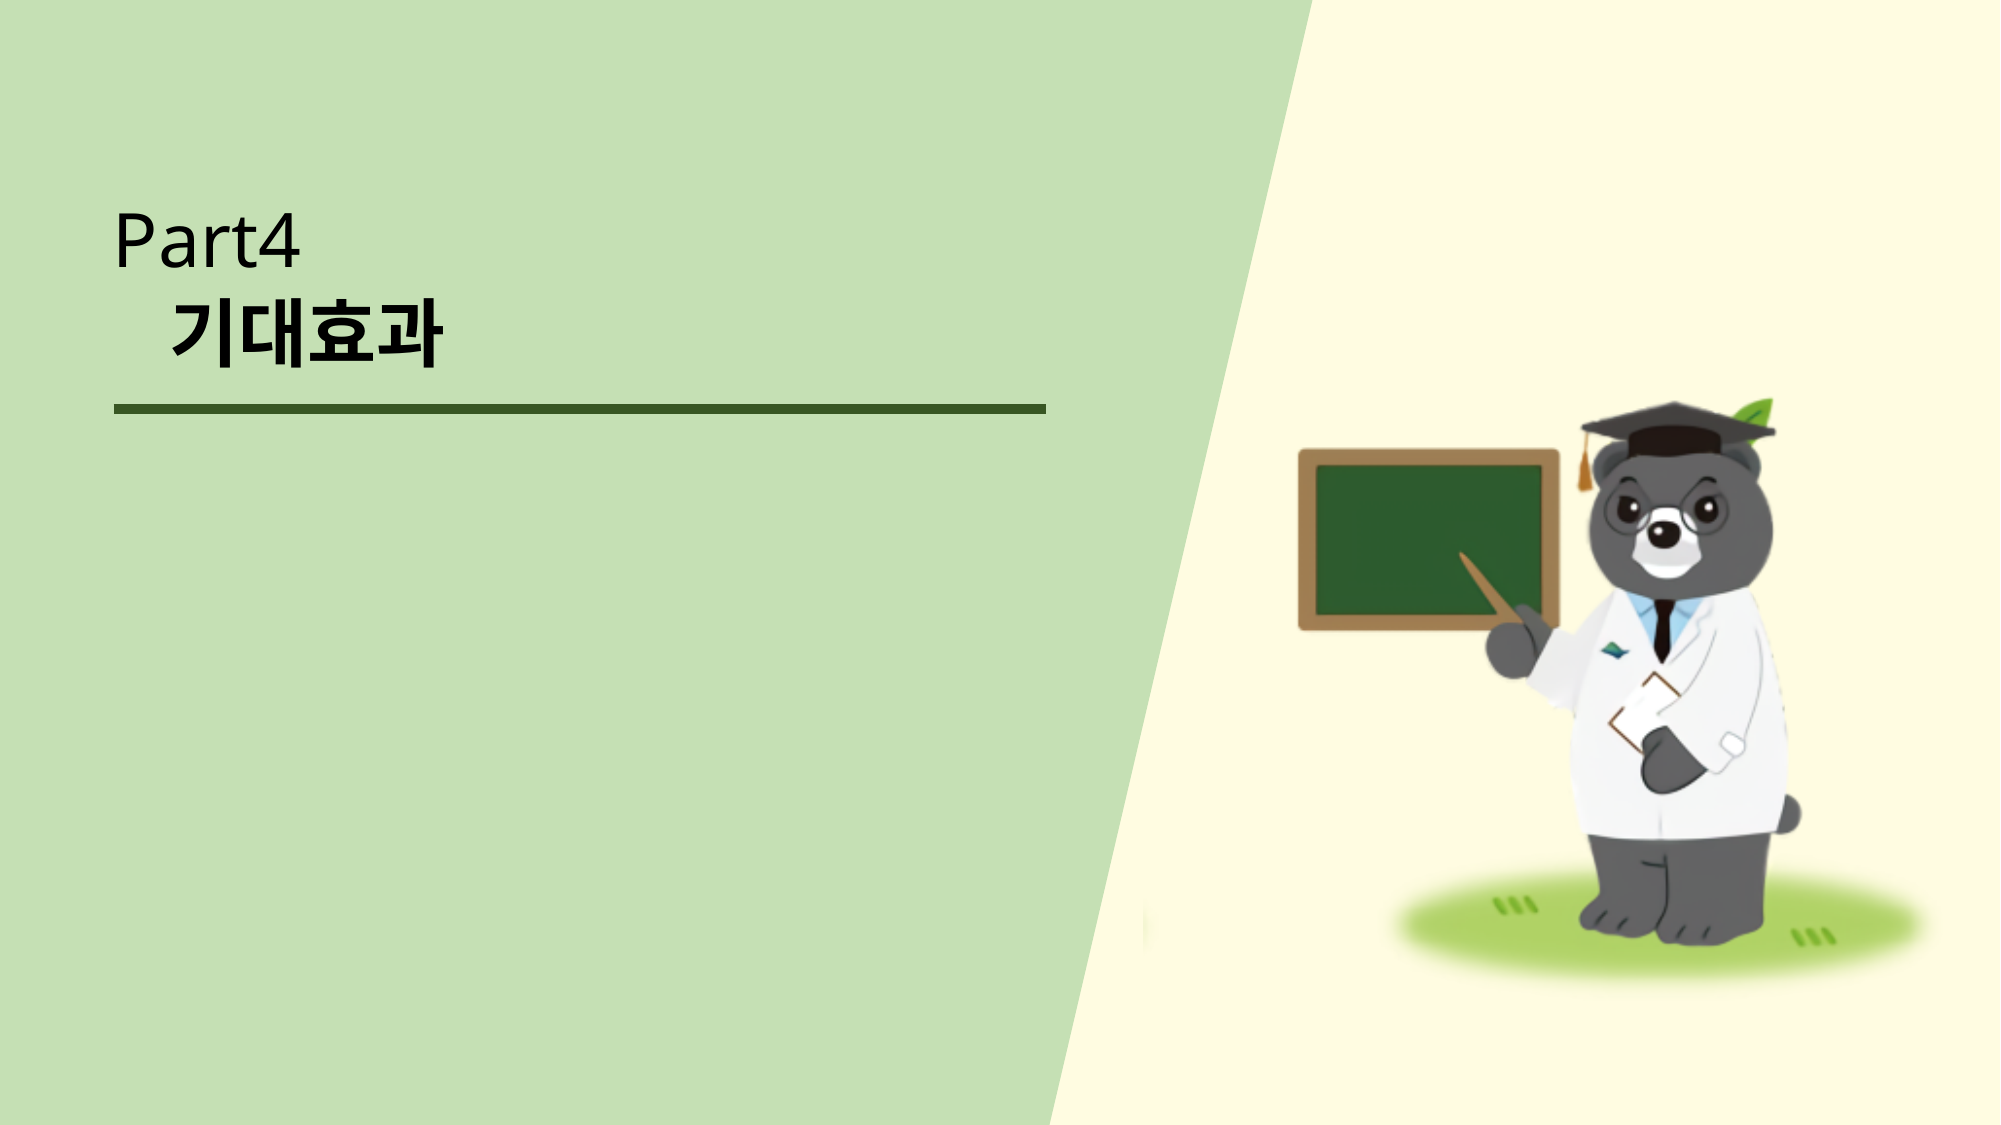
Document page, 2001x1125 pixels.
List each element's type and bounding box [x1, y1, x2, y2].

picture [1143, 304, 1999, 1024]
text_box [0, 0, 1313, 1125]
